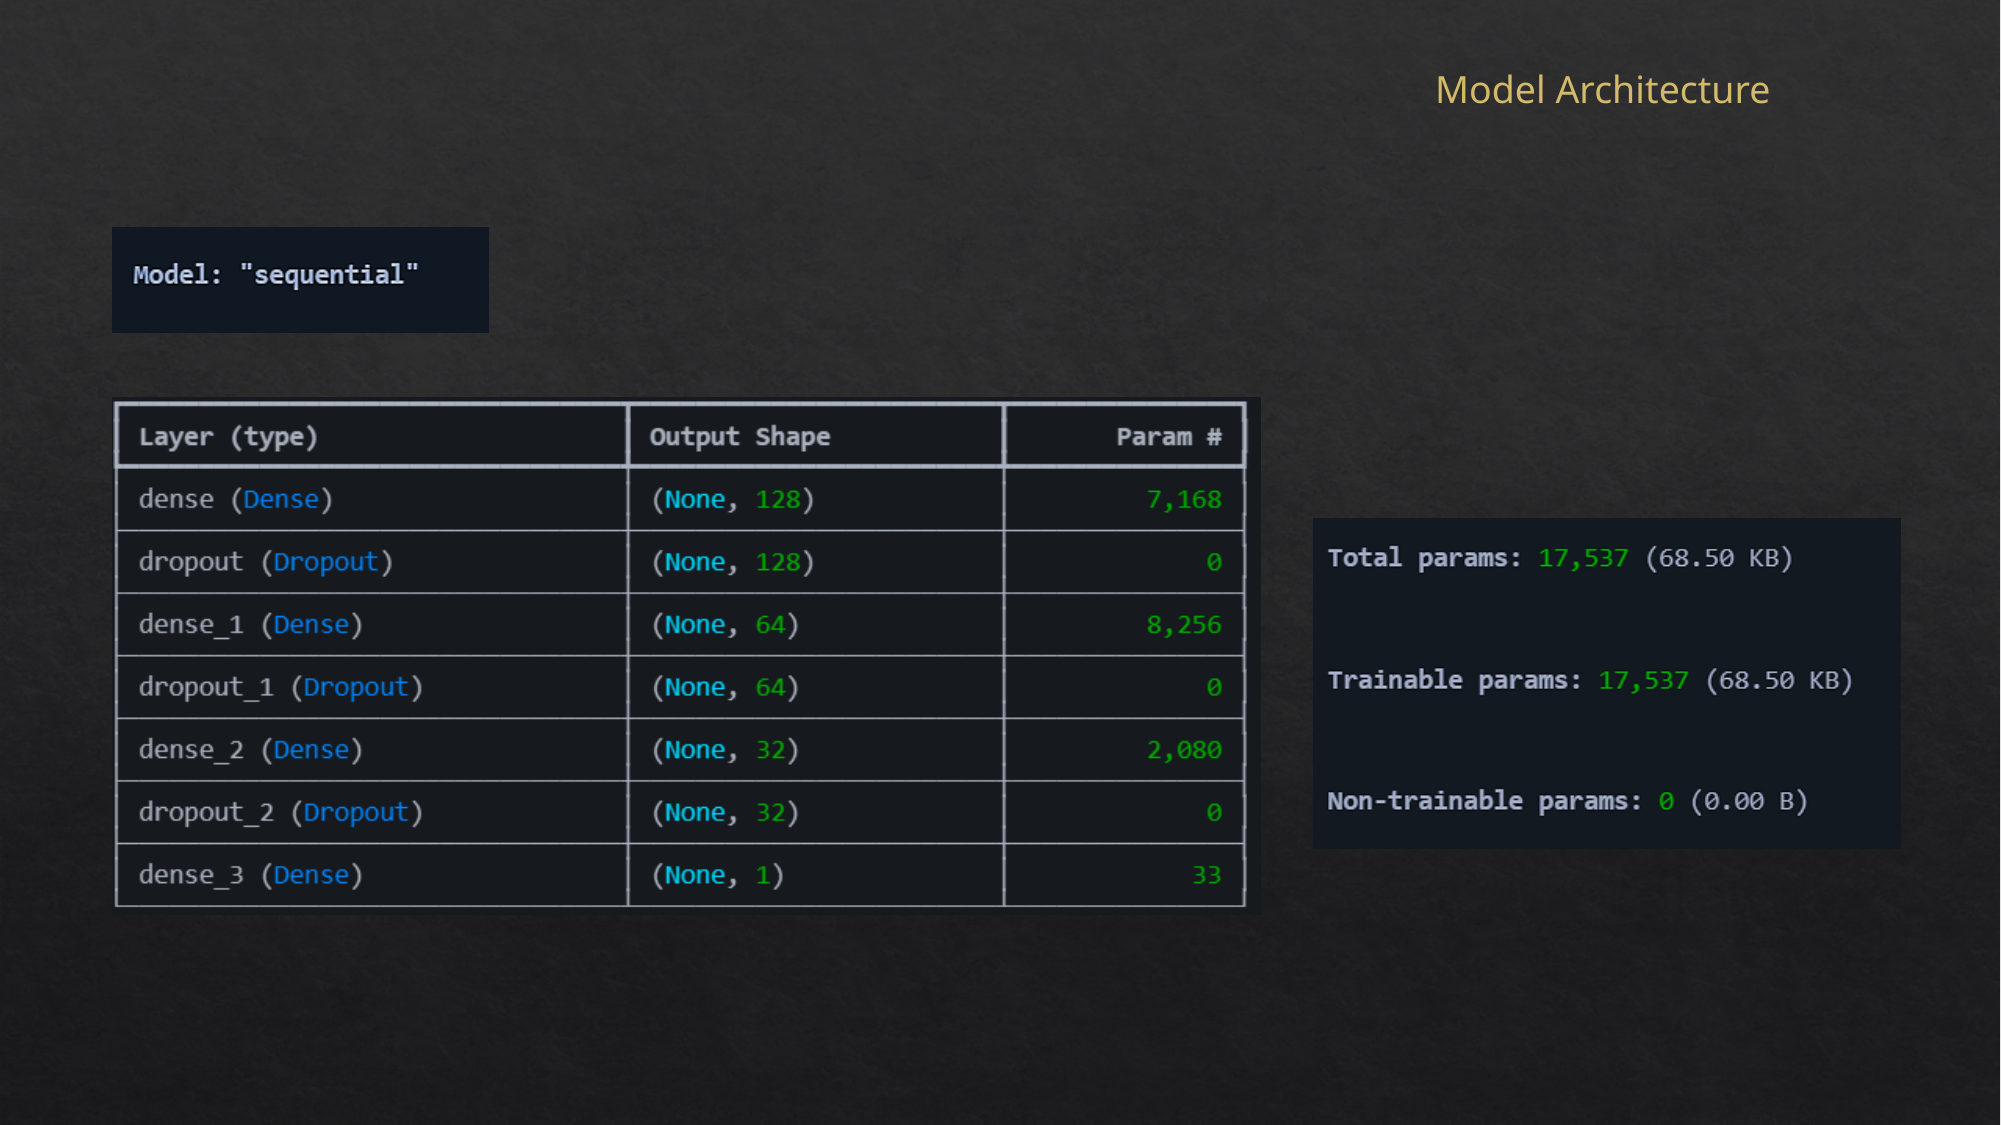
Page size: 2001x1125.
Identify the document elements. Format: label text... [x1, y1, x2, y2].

text_box Model Architecture [1420, 59, 1901, 119]
picture [1313, 518, 1902, 849]
picture [111, 397, 1262, 916]
picture [111, 227, 490, 333]
